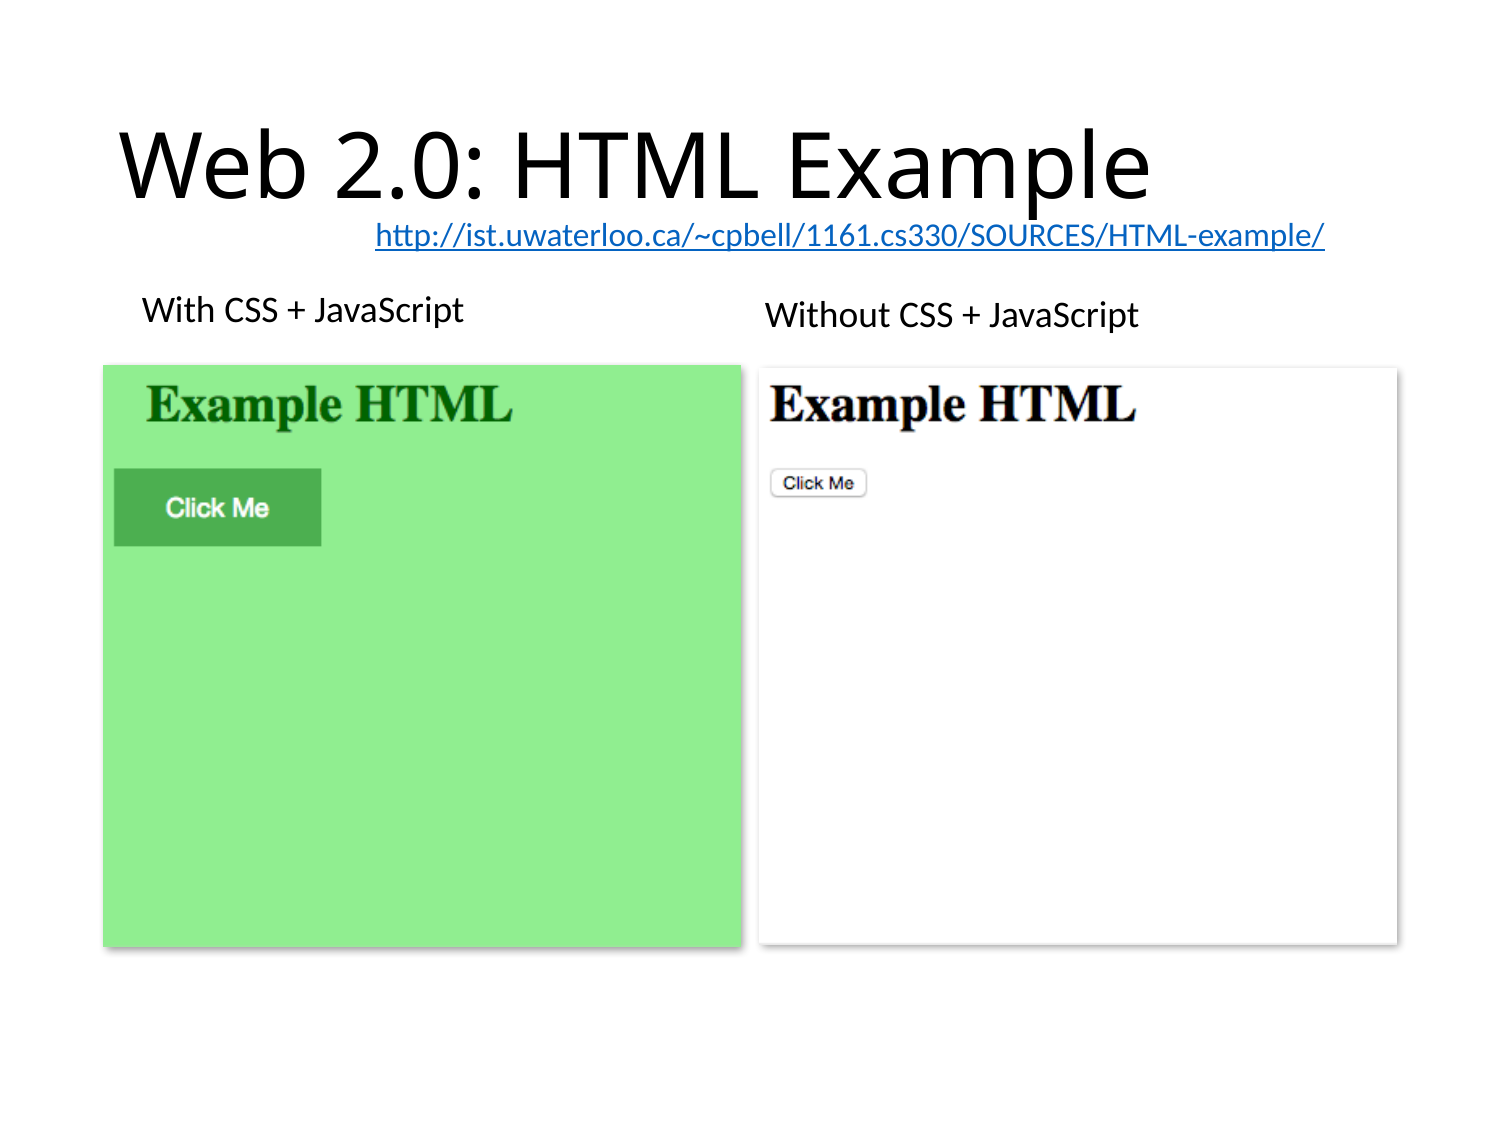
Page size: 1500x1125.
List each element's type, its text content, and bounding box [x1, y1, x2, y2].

text_box Without CSS + JavaScript [749, 282, 1335, 342]
title Web 2.0: HTML Example [103, 59, 1397, 278]
text_box With CSS + JavaScript [127, 277, 712, 337]
text_box http://ist.uwaterloo.ca/~cpbell/1161.cs330/SOURCES/HTML-example/ [147, 205, 1340, 261]
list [103, 365, 741, 947]
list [759, 368, 1397, 945]
